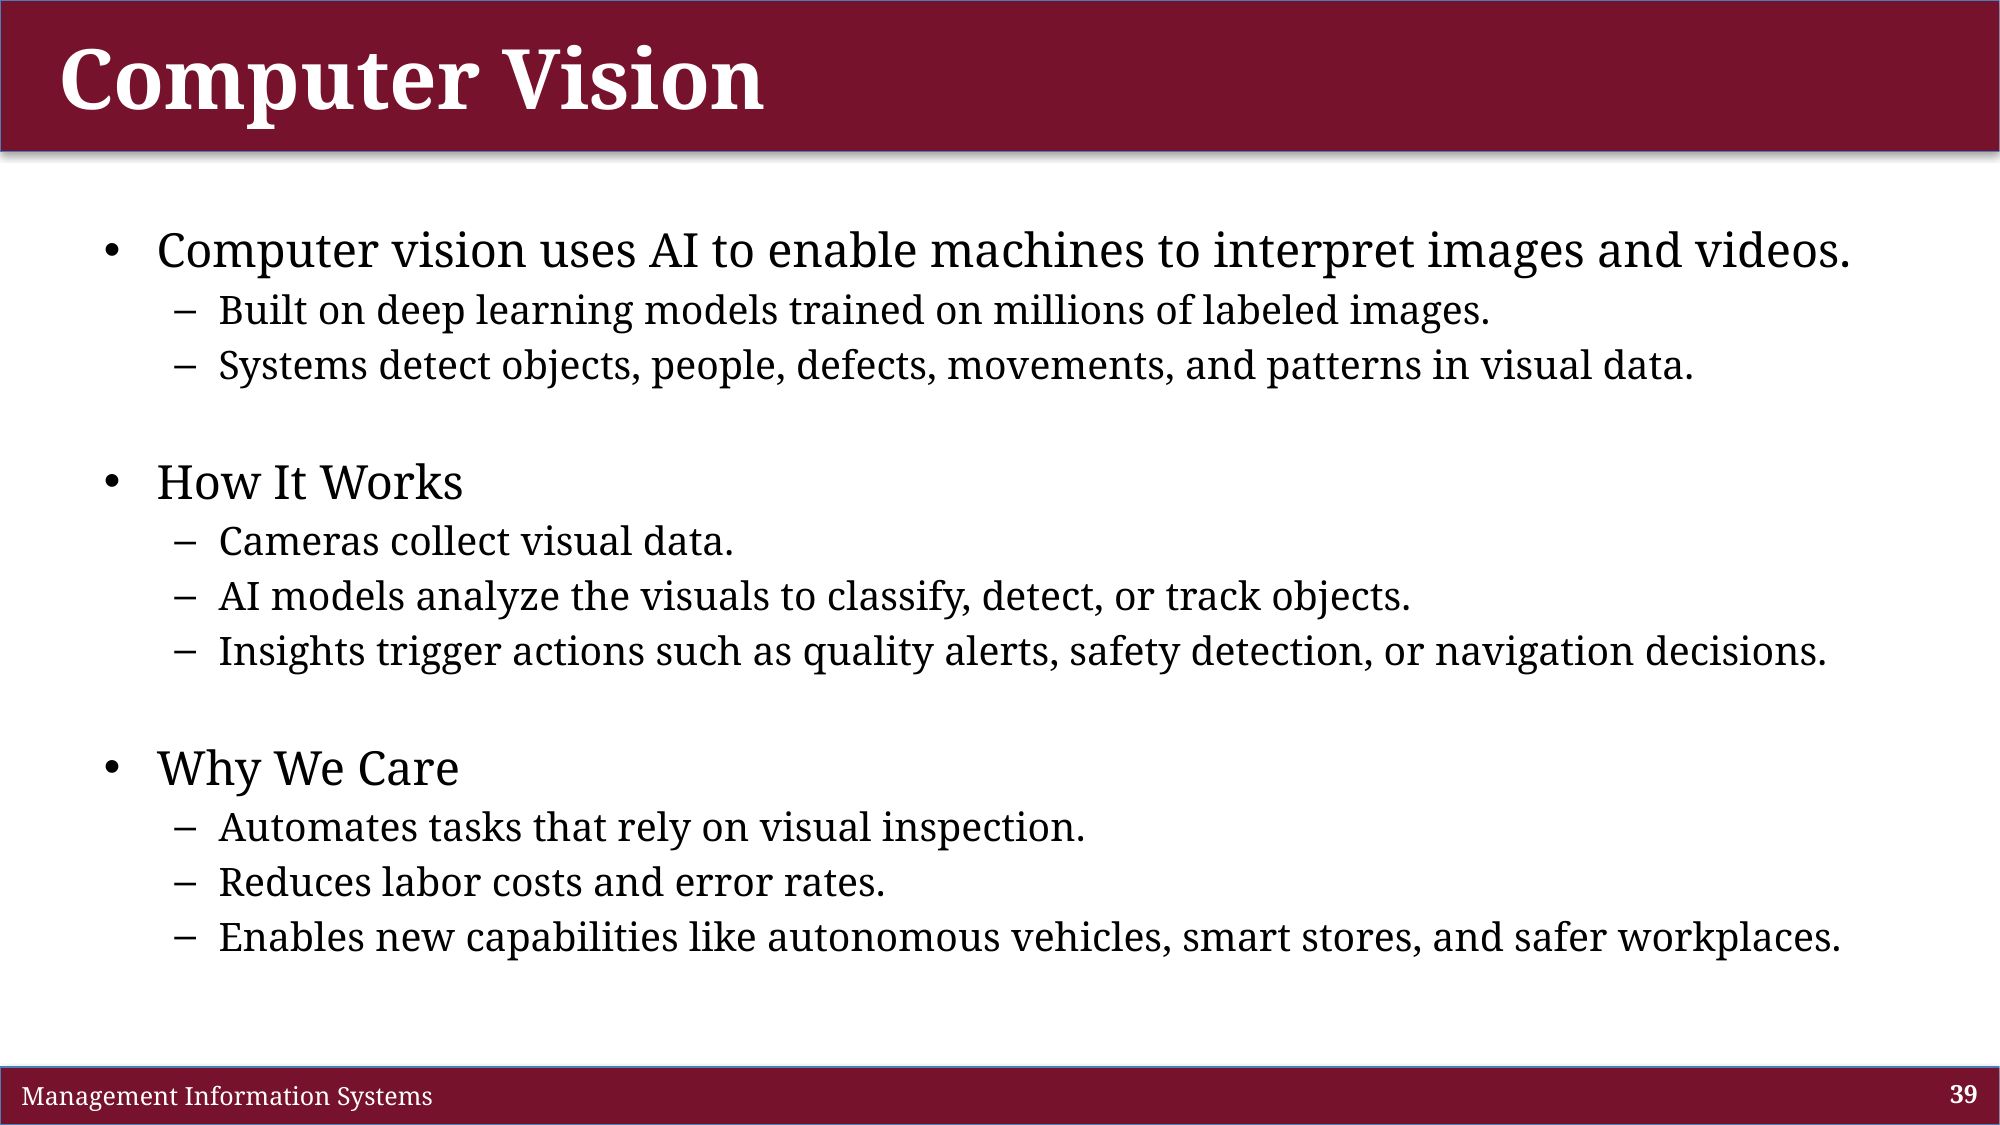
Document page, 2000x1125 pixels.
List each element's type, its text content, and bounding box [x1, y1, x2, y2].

title Computer Vision [0, 0, 2000, 152]
slide_number 39 [1649, 1066, 2000, 1125]
footer Management Information Systems [0, 1066, 475, 1125]
text_box [475, 1066, 1649, 1125]
list Computer vision uses AI to enable machines to interpret images and videos. Built on deep learning models trained on millions of labeled images. Systems detect objects, people, defects, movements, and patterns in visual data. How It Works Cameras collect visual data. AI models analyze the visuals to classify, detect, or track objects. Insights trigger actions such as quality alerts, safety detection, or navigation decisions. Why We Care Automates tasks that rely on visual inspection. Reduces labor costs and error rates. Enables new capabilities like autonomous vehicles, smart stores, and safer workplaces. [88, 213, 1911, 1047]
